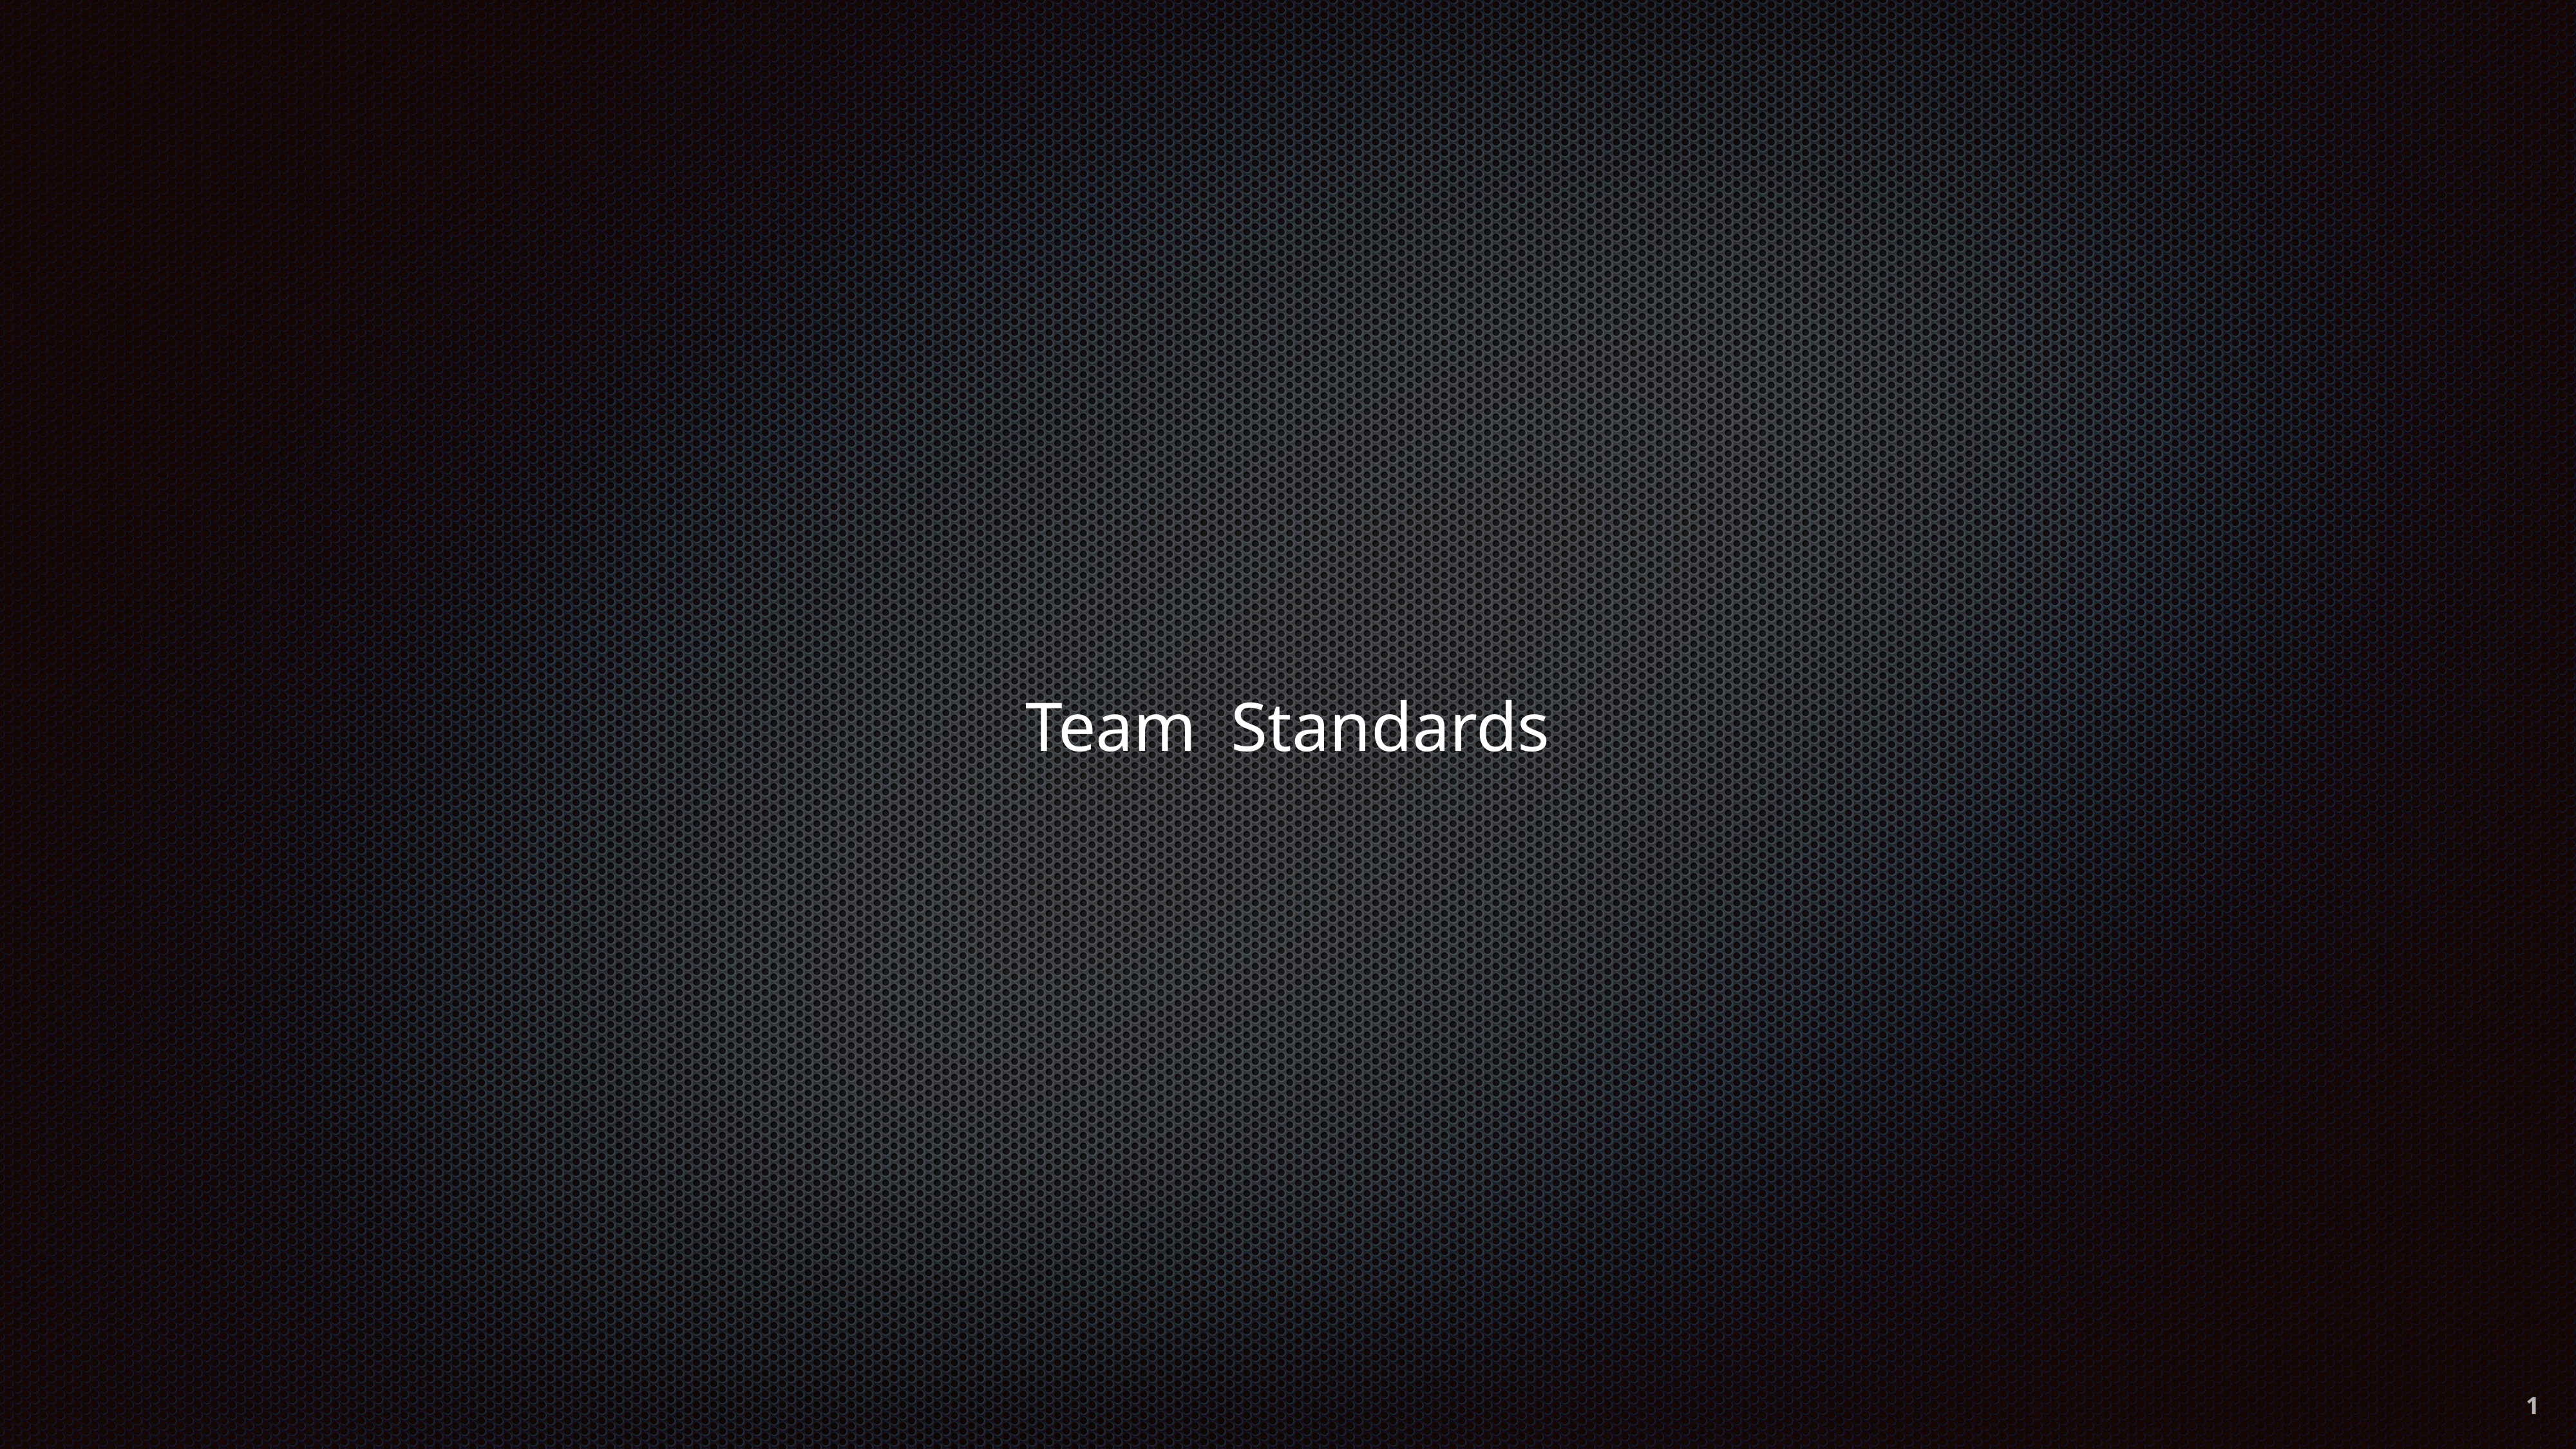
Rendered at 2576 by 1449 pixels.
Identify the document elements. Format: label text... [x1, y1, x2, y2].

list Team Standards [155, 204, 2421, 1245]
slide_number 1 [2505, 1386, 2546, 1428]
picture [0, 0, 2576, 1449]
